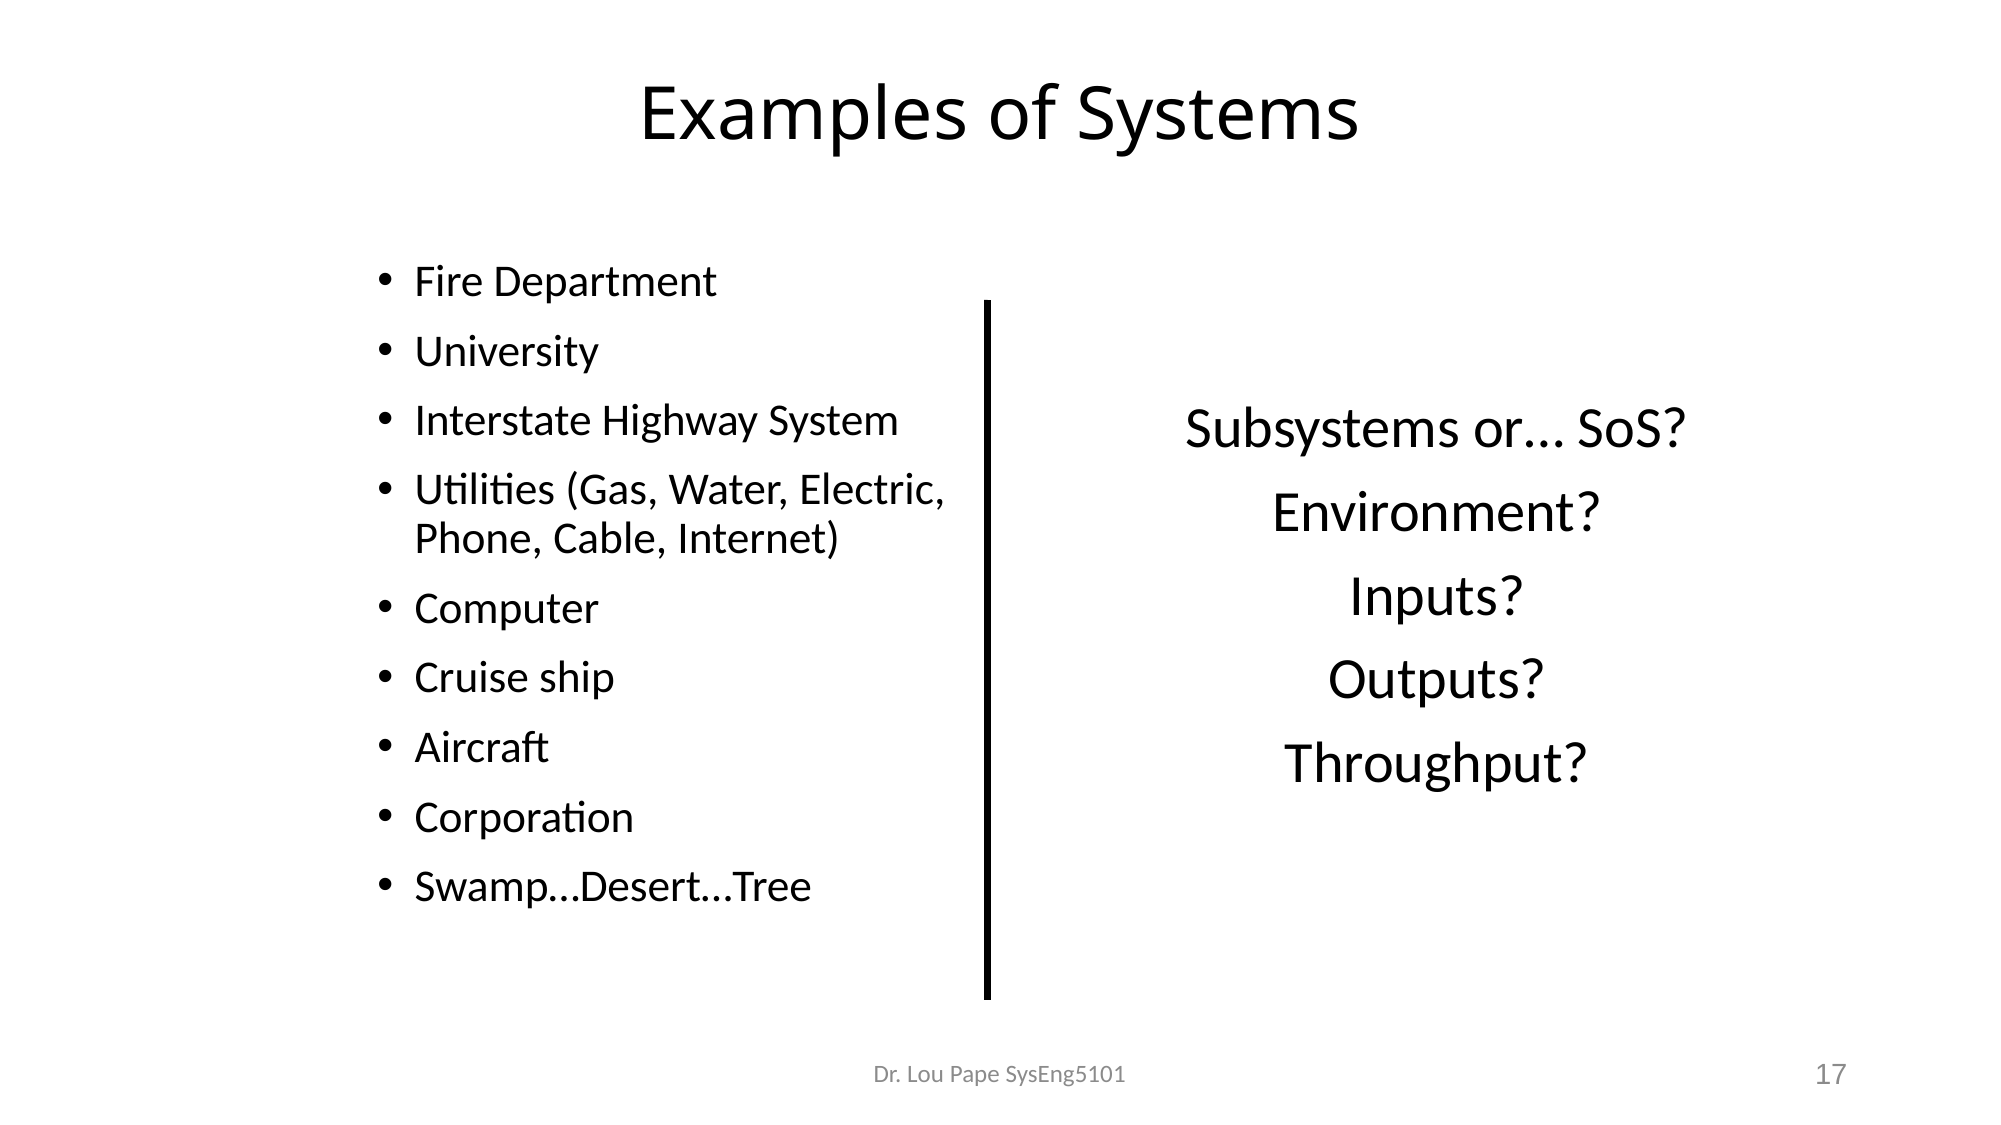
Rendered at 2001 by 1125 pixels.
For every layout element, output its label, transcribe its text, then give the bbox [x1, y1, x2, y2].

footer Dr. Lou Pape SysEng5101 [662, 1042, 1338, 1103]
title Examples of Systems [324, 68, 1675, 164]
list Subsystems or… SoS? Environment? Inputs? Outputs? Throughput? [1012, 299, 1863, 1014]
list Fire Department University Interstate Highway System Utilities (Gas, Water, Electric, Phone, Cable, Internet) Computer Cruise ship Aircraft Corporation Swamp…Desert…Tree [362, 249, 988, 925]
slide_number 17 [1412, 1042, 1863, 1103]
